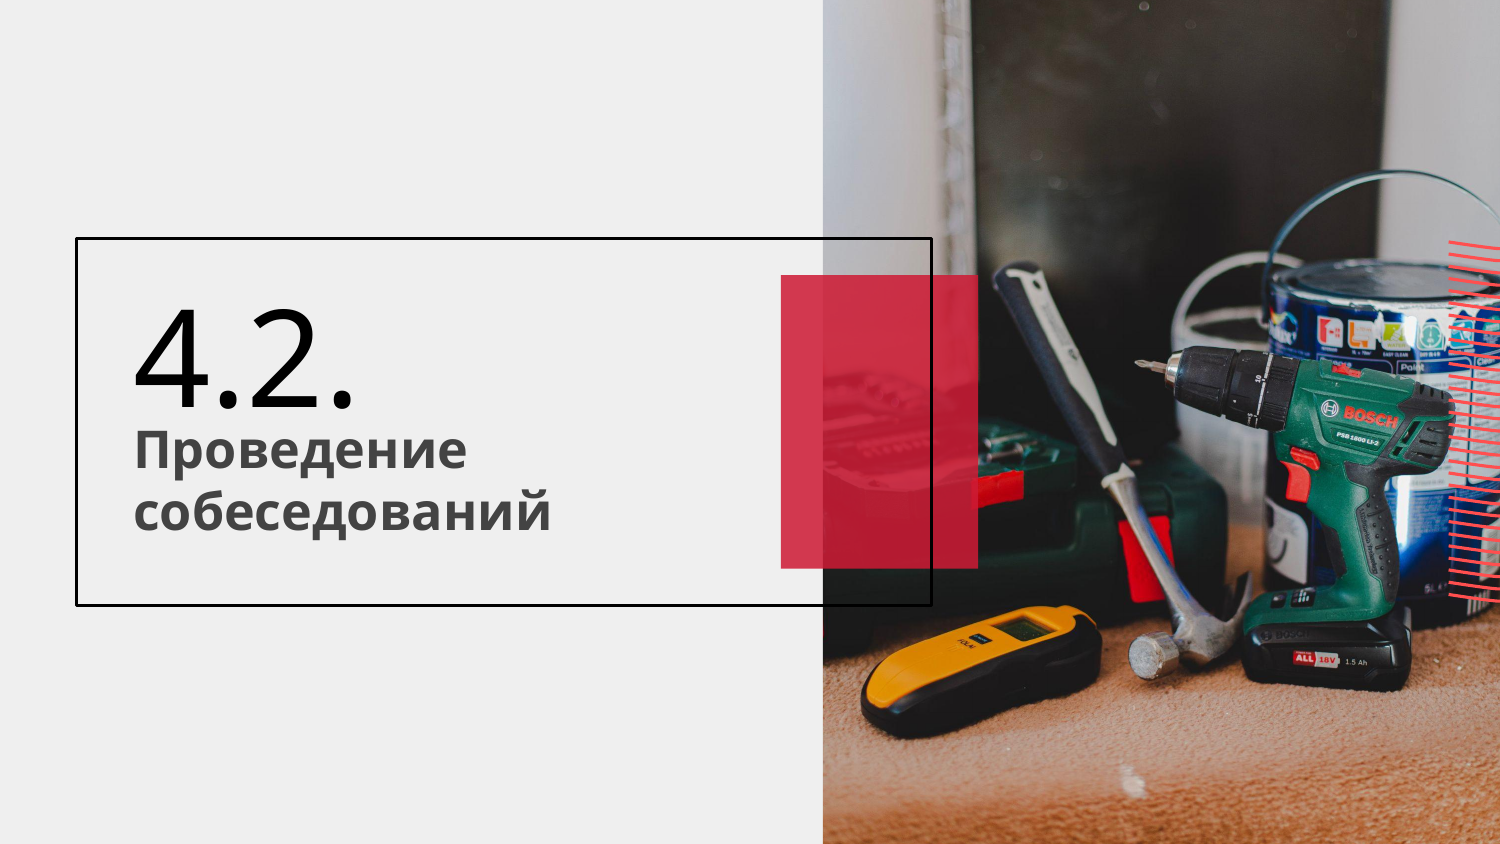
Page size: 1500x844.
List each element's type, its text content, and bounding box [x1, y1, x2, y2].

subtitle Проведение собеседований [118, 439, 710, 557]
text_box [76, 238, 817, 606]
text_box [1448, 241, 1500, 602]
title 4.2. [118, 287, 817, 450]
picture [822, 0, 1500, 844]
